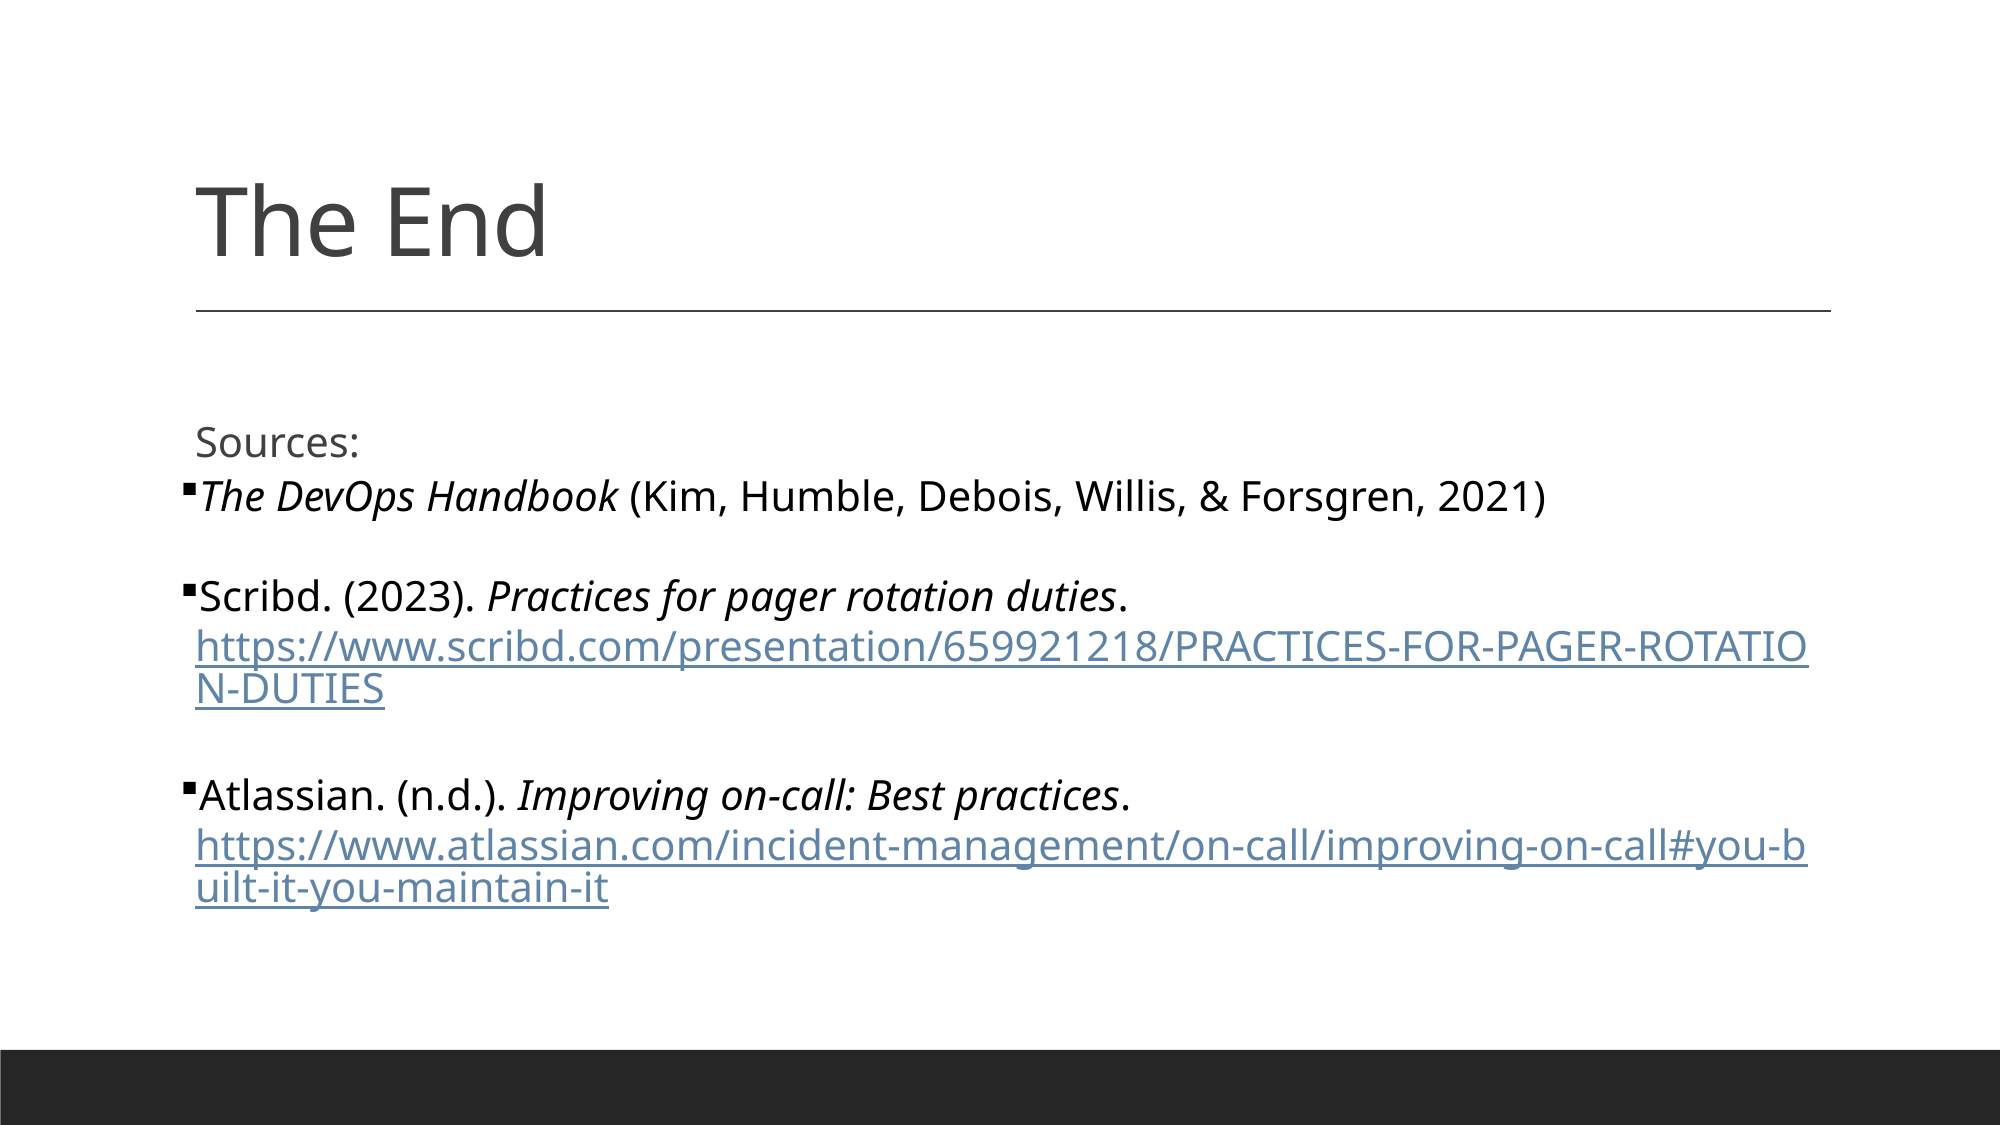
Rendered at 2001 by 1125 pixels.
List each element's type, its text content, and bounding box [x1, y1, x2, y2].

title The End [180, 47, 1830, 285]
list Sources: The DevOps Handbook (Kim, Humble, Debois, Willis, & Forsgren, 2021) Scribd. (2023). Practices for pager rotation duties. https://www.scribd.com/presentation/659921218/PRACTICES-FOR-PAGER-ROTATION-DUTIES Atlassian. (n.d.). Improving on-call: Best practices. https://www.atlassian.com/incident-management/on-call/improving-on-call#you-built-it-you-maintain-it [180, 403, 1830, 892]
